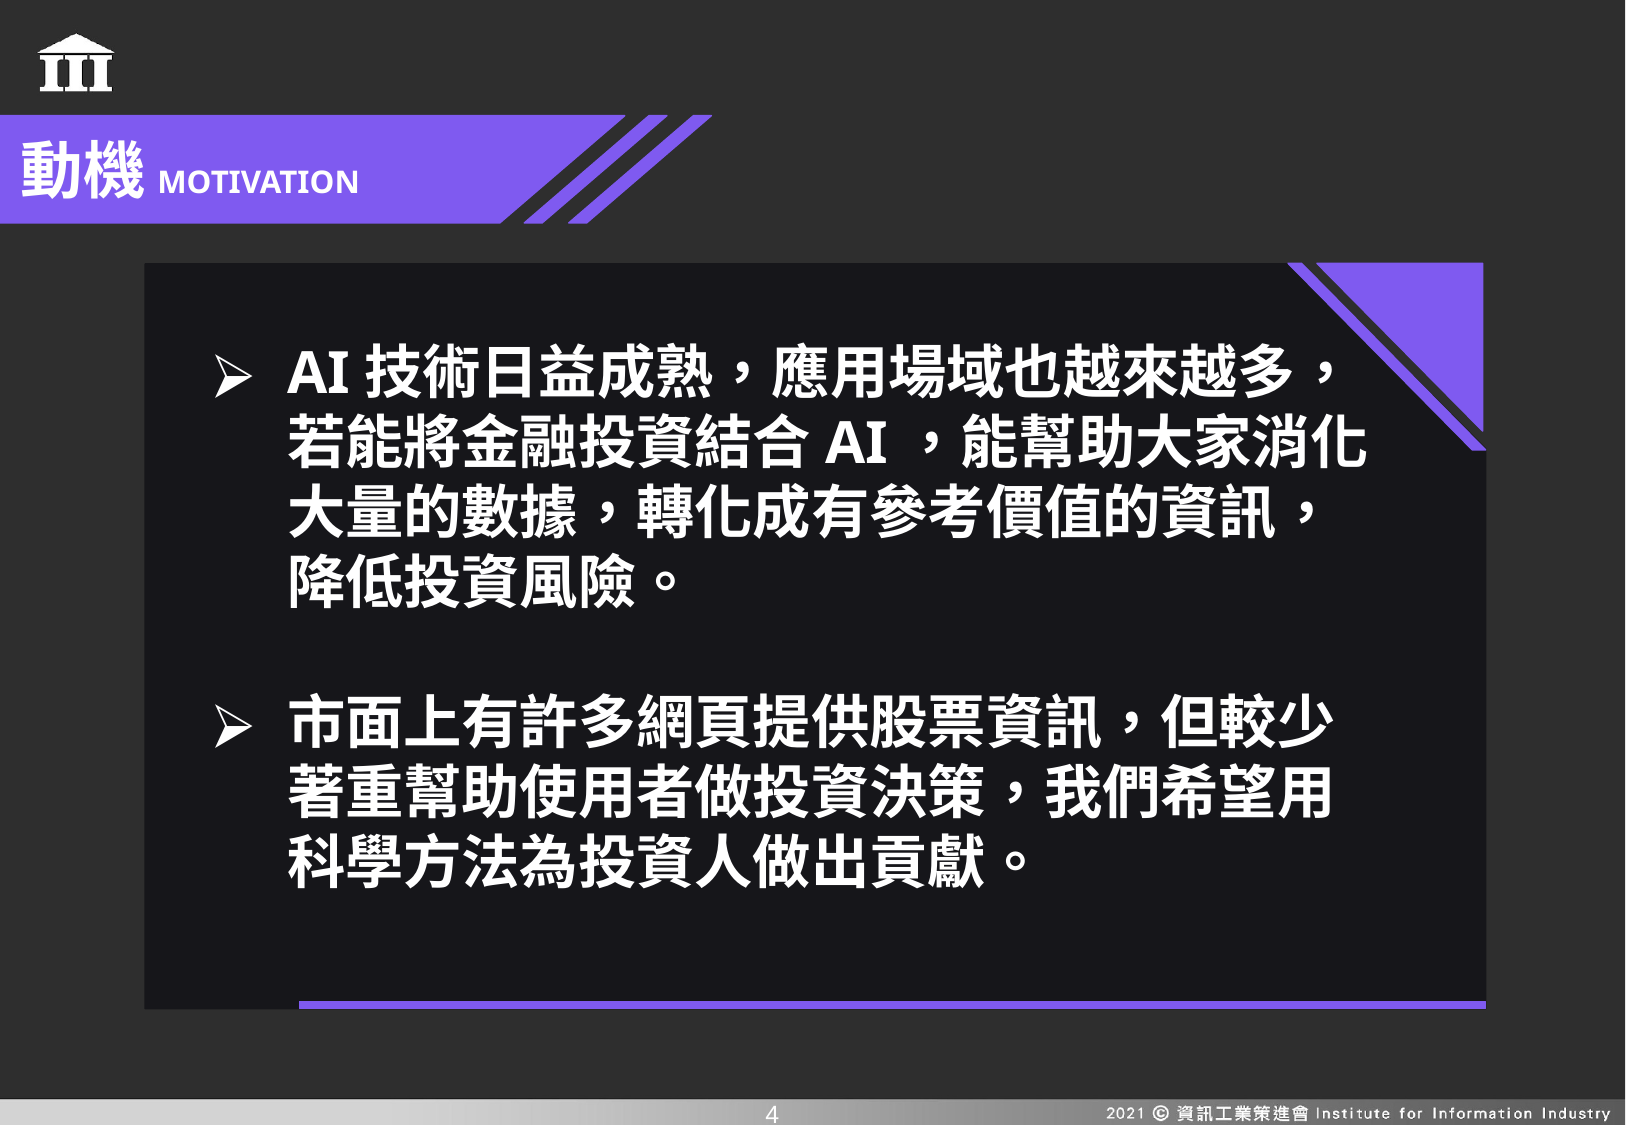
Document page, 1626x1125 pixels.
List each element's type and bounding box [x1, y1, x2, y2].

text_box [144, 263, 1486, 1019]
text_box [0, 115, 712, 224]
picture [0, 0, 1626, 1125]
